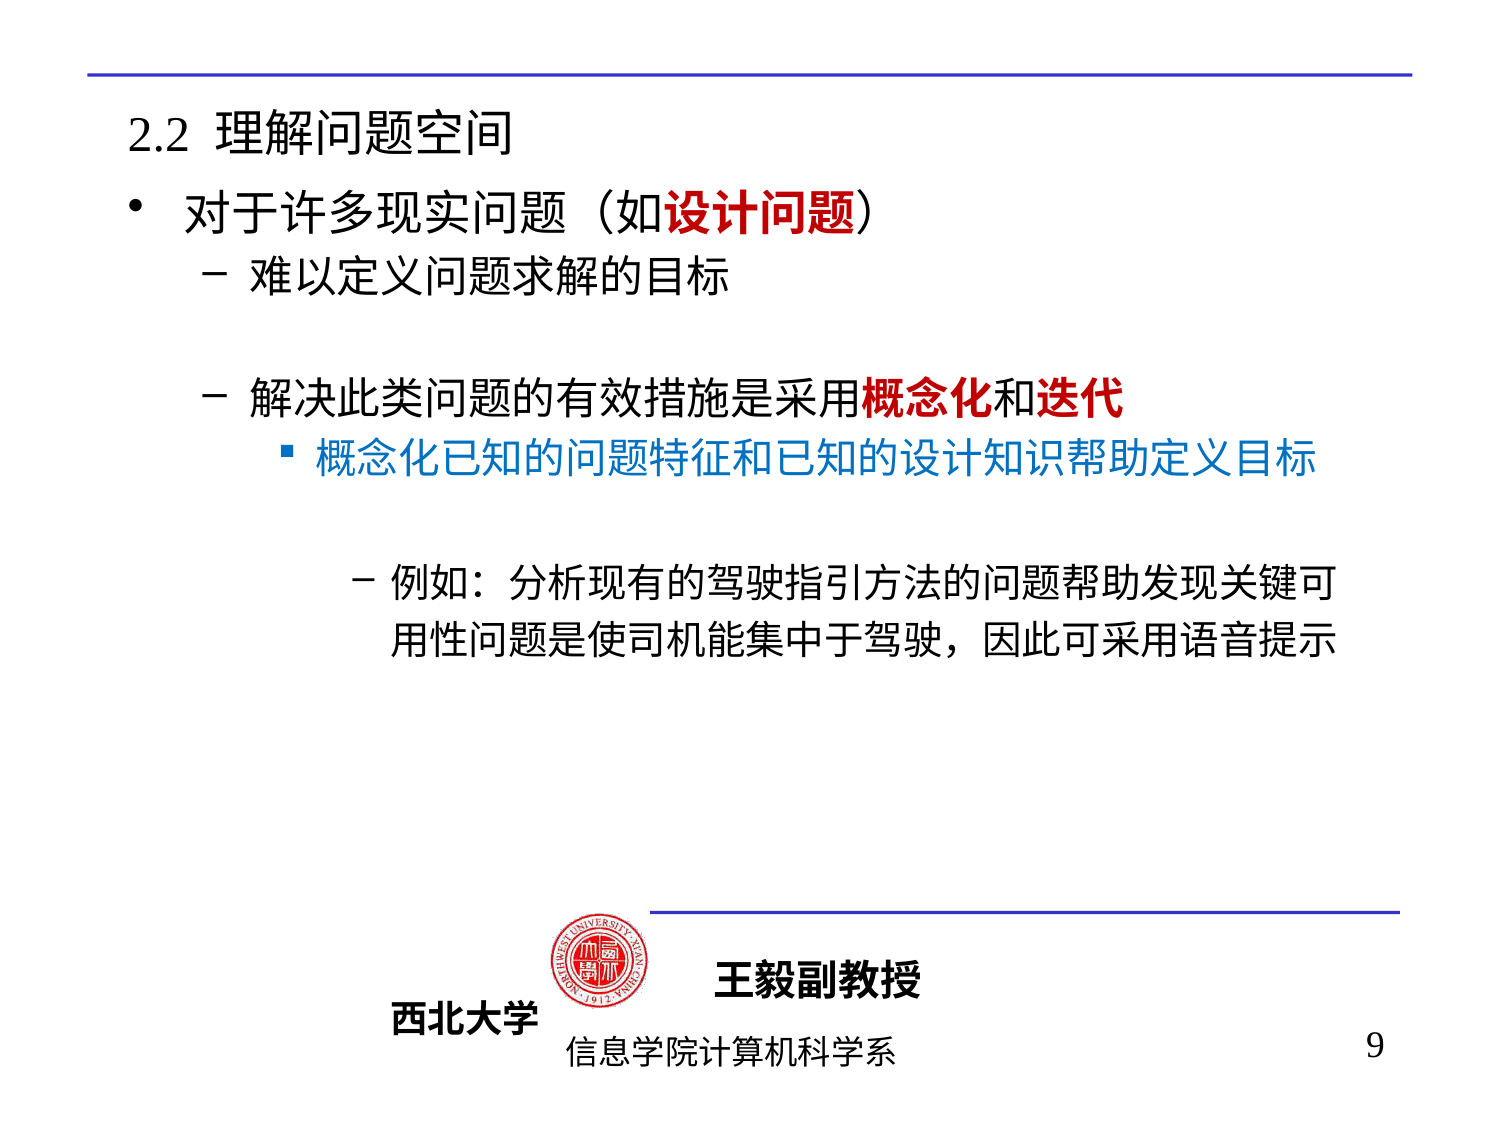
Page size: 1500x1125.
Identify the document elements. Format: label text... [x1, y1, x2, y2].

slide_number 9 [1087, 1012, 1401, 1088]
list 对于许多现实问题（如设计问题） 难以定义问题求解的目标 解决此类问题的有效措施是采用概念化和迭代 概念化已知的问题特征和已知的设计知识帮助定义目标 例如：分析现有的驾驶指引方法的问题帮助发现关键可用性问题是使司机能集中于驾驶，因此可采用语音提示 [112, 174, 1388, 953]
title 2.2 理解问题空间 [112, 87, 1388, 174]
